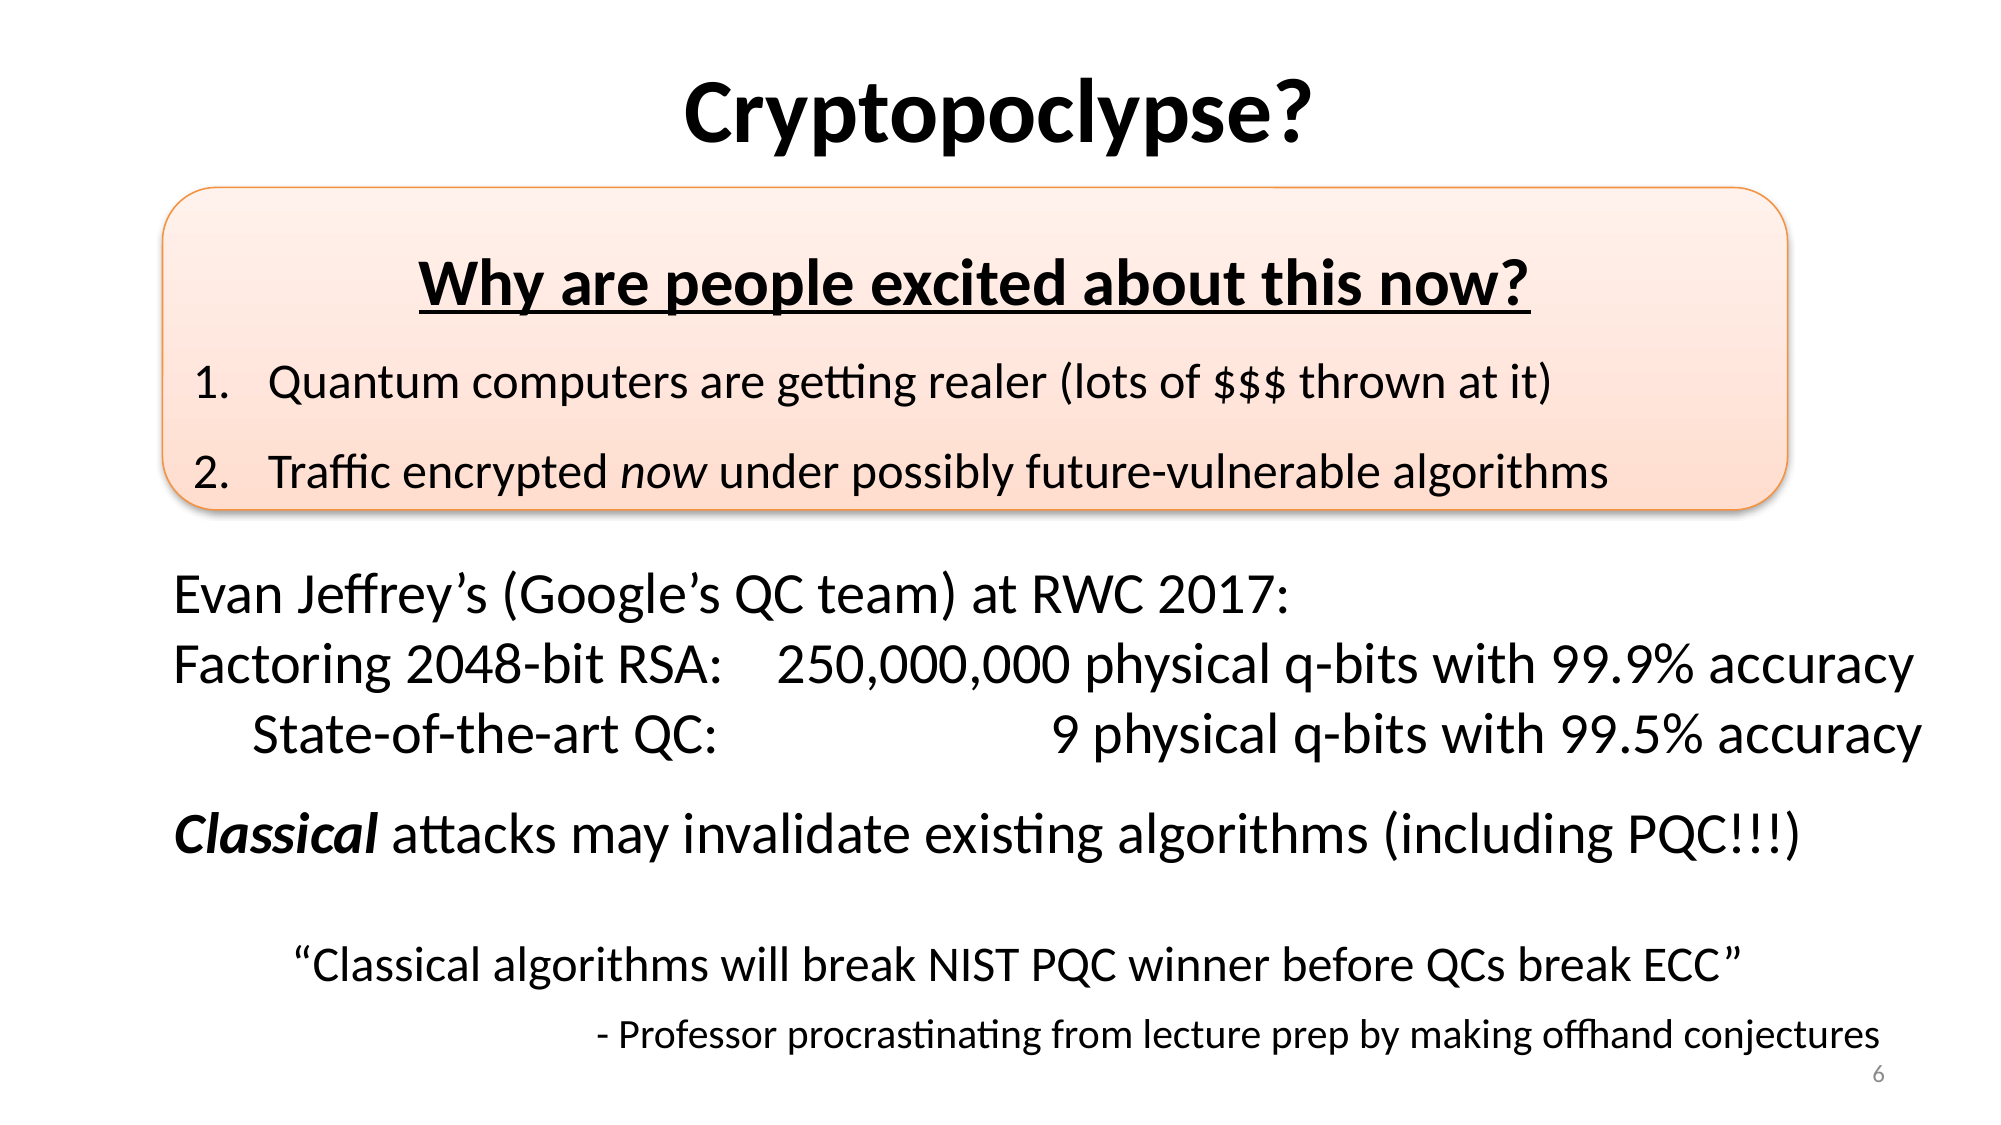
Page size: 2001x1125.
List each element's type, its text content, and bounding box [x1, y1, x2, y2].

slide_number 6 [1433, 1042, 1900, 1103]
text_box - Professor procrastinating from lecture prep by making offhand conjectures [581, 999, 1896, 1065]
title Cryptopoclypse? [243, 12, 1757, 190]
text_box “Classical algorithms will break NIST PQC winner before QCs break ECC” [276, 924, 1759, 999]
text_box Evan Jeffrey’s (Google’s QC team) at RWC 2017: Factoring 2048-bit RSA: 250,000,000 physical q-bits with 99.9% accuracy State-of-the-art QC: 9 physical q-bits with 99.5% accuracy [158, 547, 1940, 773]
text_box Classical attacks may invalidate existing algorithms (including PQC!!!) [160, 787, 1818, 873]
text_box Why are people excited about this now? Quantum computers are getting realer (lots of $$$ thrown at it) Traffic encrypted now under possibly future-vulnerable algorithms [161, 186, 1789, 511]
